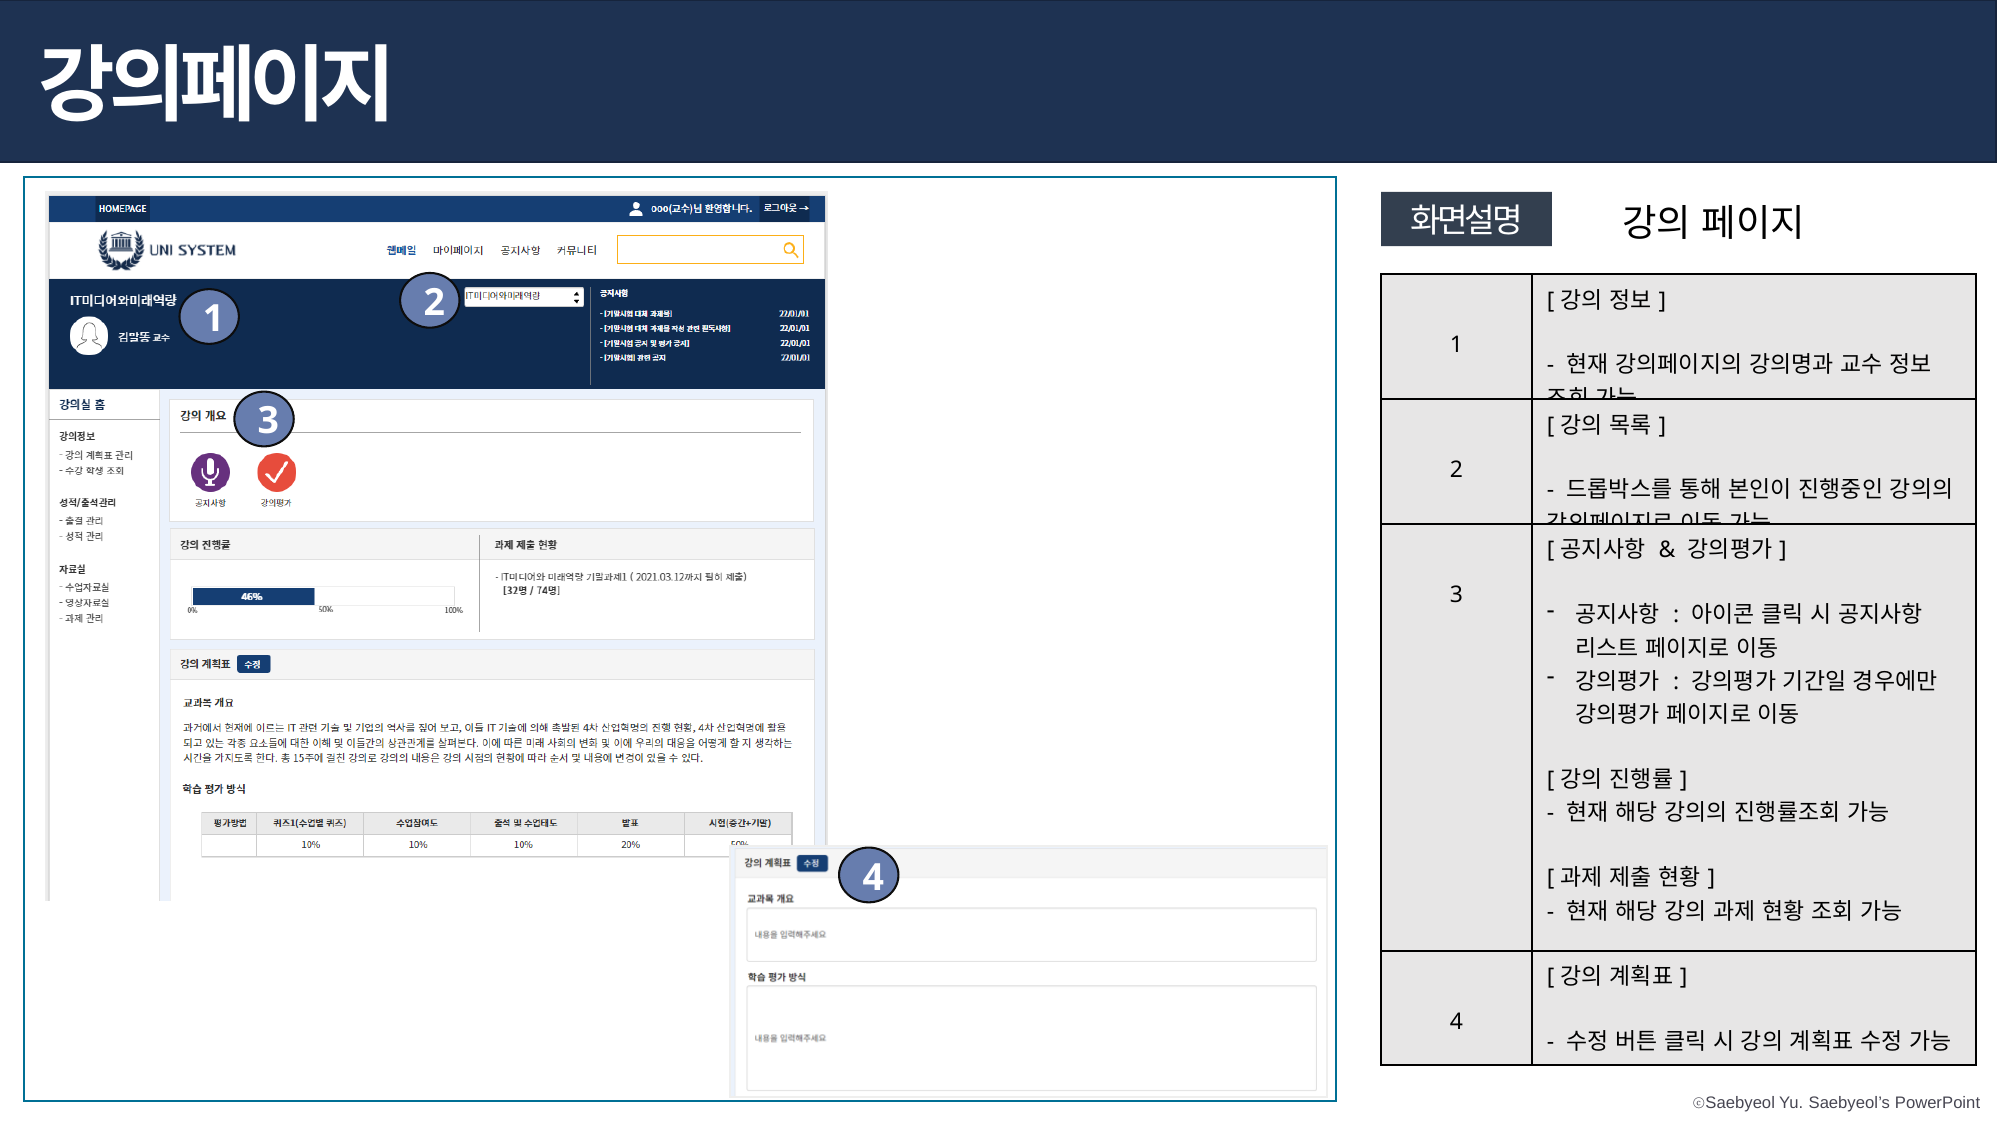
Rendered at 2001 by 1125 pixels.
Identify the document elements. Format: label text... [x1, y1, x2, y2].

text_box 강의 페이지 [1524, 191, 1903, 251]
text_box 강의페이지 [24, 23, 448, 176]
text_box [0, 0, 1997, 163]
table_cell 3 [1382, 525, 1531, 950]
table_cell 2 [1382, 400, 1531, 523]
table_cell [강의 계획표] - 수정 버튼 클릭 시 강의 계획표 수정 가능 [1533, 952, 1975, 1064]
table_header 1 [1382, 275, 1531, 398]
text_box [23, 176, 1337, 1102]
text_box 화면설명 [1380, 191, 1524, 247]
table_cell [공지사항 & 강의평가] 공지사항 : 아이콘 클릭 시 공지사항 리스트 페이지로 이동 강의평가 : 강의평가 기간일 경우에만 강의평가 페이지로 이동 [강의 진행률] - 현재 해당 강의의 진행률조회 가능 [과제 제출 현황] - 현재 해당 강의 과제 현황 조회 가능 [강의 계획표] - 해당 강의의 간단한 정보 조회 가능 [1533, 525, 1975, 950]
table_cell 4 [1382, 952, 1531, 1064]
table_header [강의 정보] - 현재 강의페이지의 강의명과 교수 정보 조회 가능 [1533, 275, 1975, 398]
picture [45, 191, 1327, 1097]
table_cell [강의 목록] - 드롭박스를 통해 본인이 진행중인 강의의 강의페이지로 이동 가능 [1533, 400, 1975, 523]
